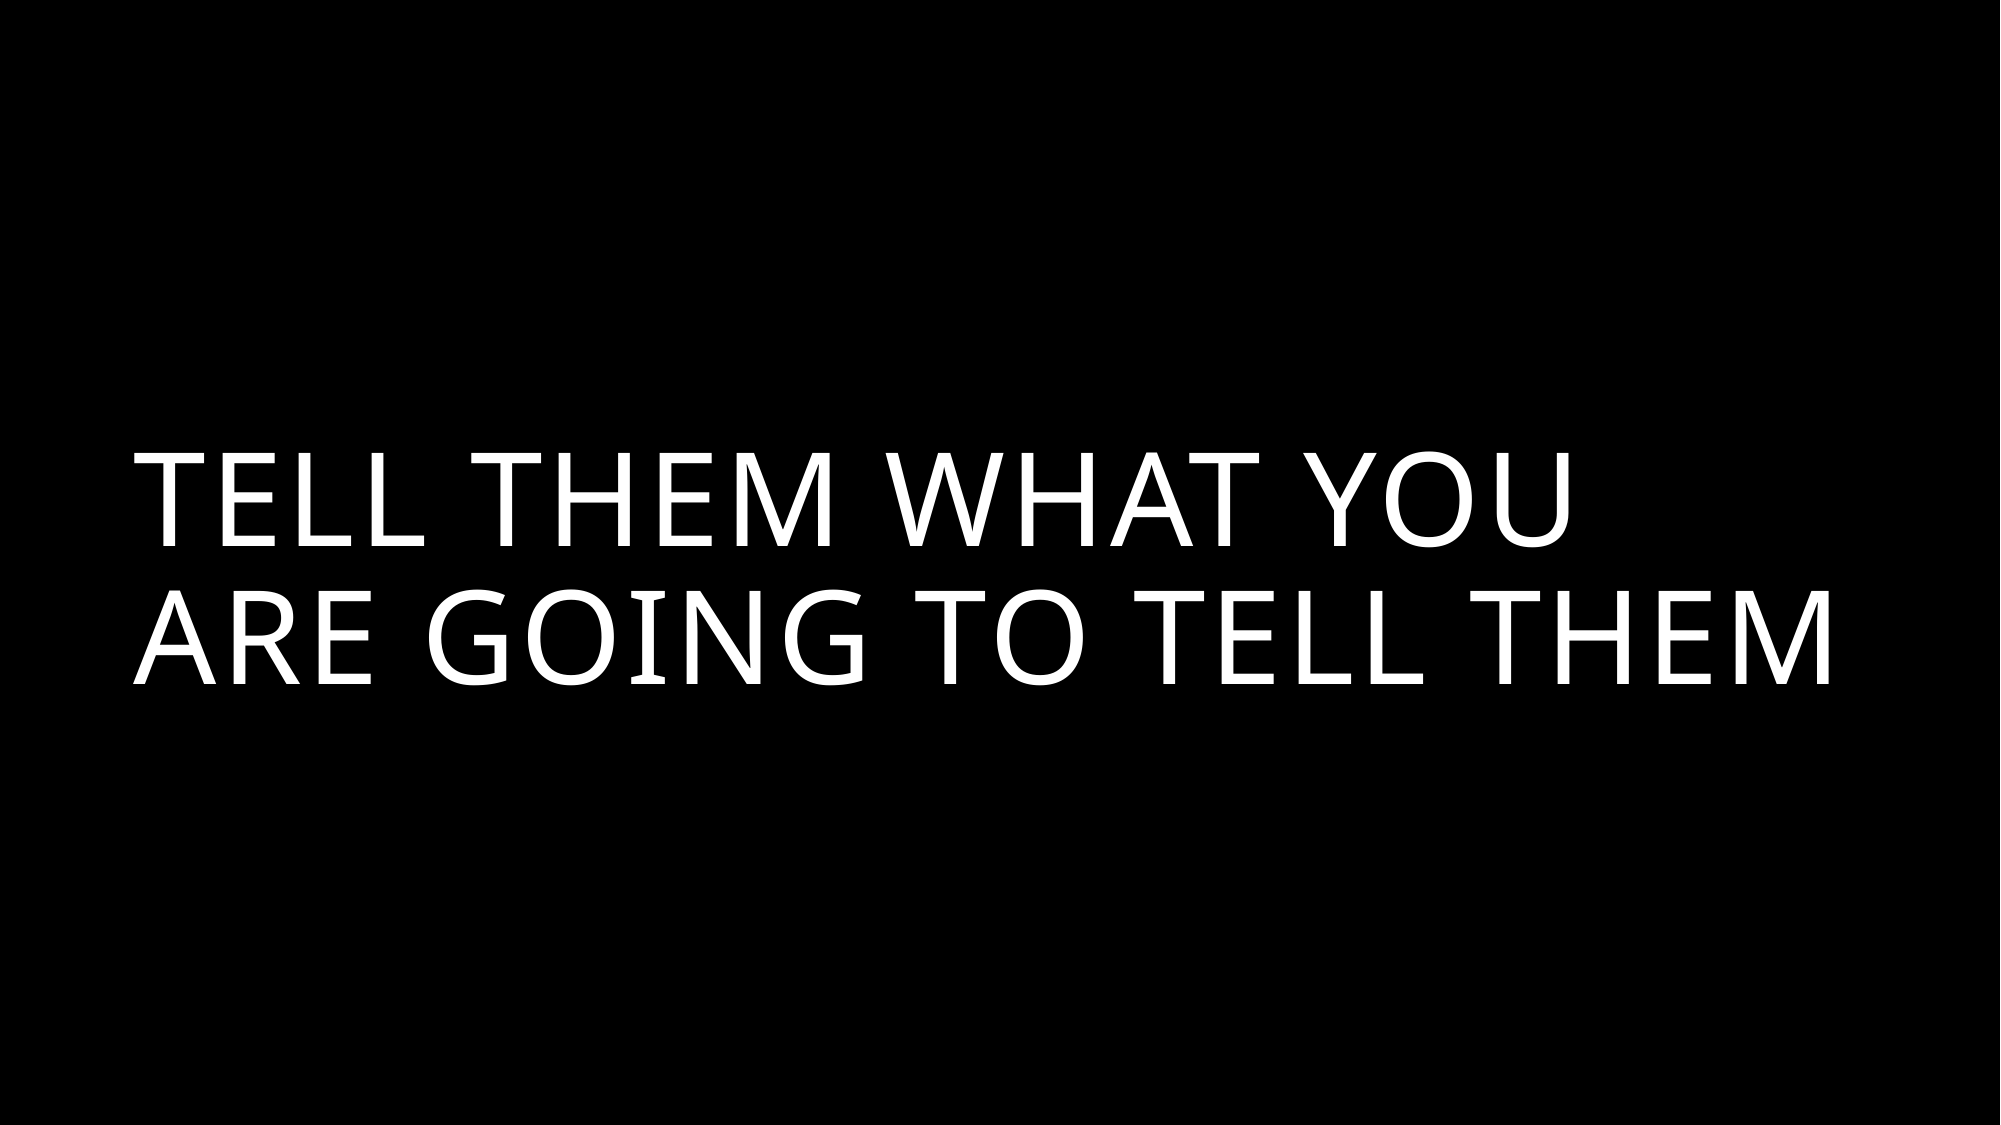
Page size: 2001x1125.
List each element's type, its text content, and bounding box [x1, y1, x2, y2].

title Tell them what you are going to tell them [133, 420, 1859, 726]
